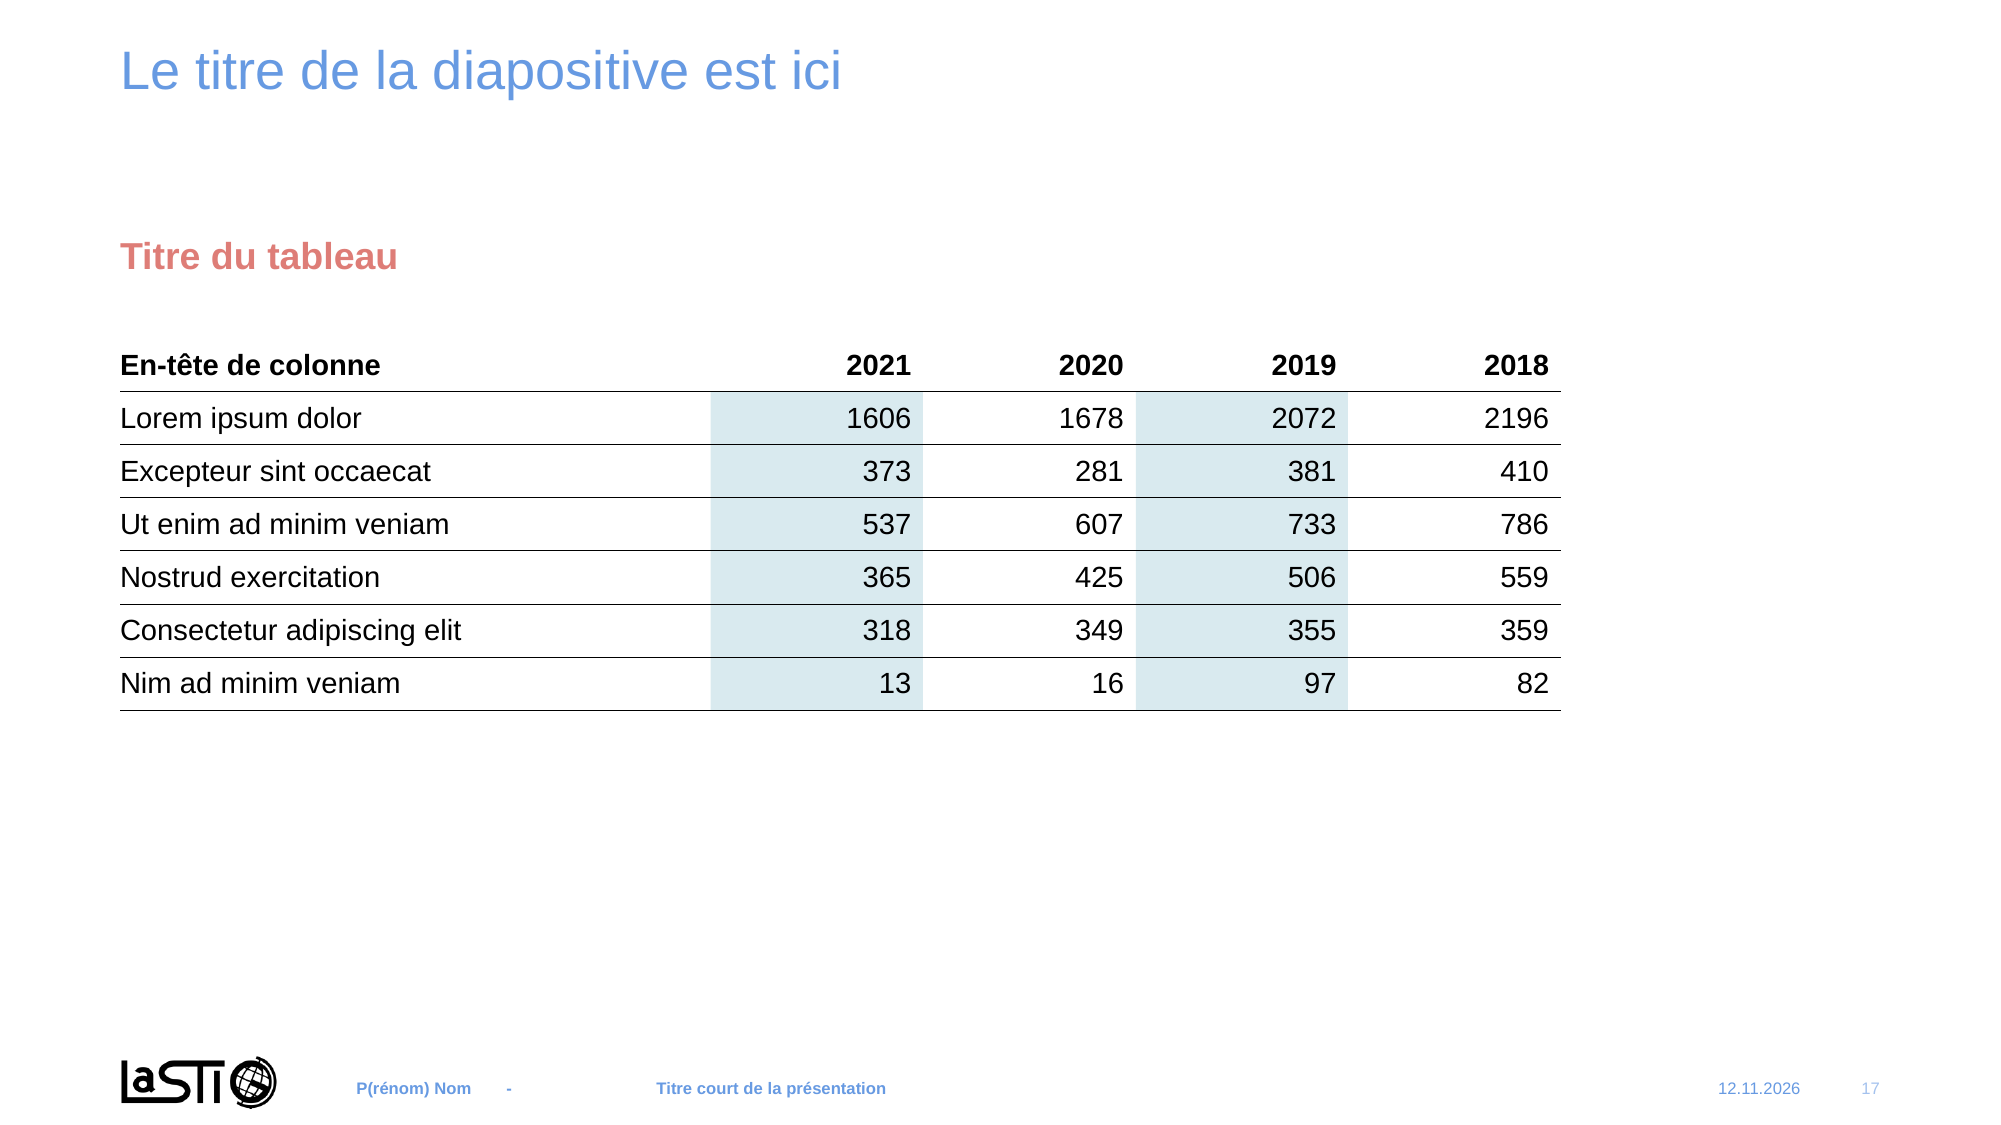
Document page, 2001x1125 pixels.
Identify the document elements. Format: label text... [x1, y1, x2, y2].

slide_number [1718, 1069, 1819, 1106]
table_header 2018 [1348, 338, 1561, 391]
footer P(rénom) Nom - Titre court de la présentation [356, 1069, 1243, 1106]
table_cell Excepteur sint occaecat [120, 445, 711, 497]
title Le titre de la diapositive est ici [120, 42, 1880, 191]
table_cell Lorem ipsum dolor [120, 392, 711, 444]
table_cell 1606 [711, 392, 923, 444]
table_cell 365 [711, 551, 923, 604]
table_header En-tête de colonne [120, 338, 711, 391]
table_header 2020 [923, 338, 1136, 391]
table_cell 2072 [1136, 392, 1348, 444]
table_cell 607 [923, 498, 1136, 550]
table_cell 559 [1348, 551, 1561, 604]
table_cell 13 [711, 658, 923, 710]
table_cell 425 [923, 551, 1136, 604]
table_cell 16 [923, 658, 1136, 710]
table_cell 733 [1136, 498, 1348, 550]
table_cell 1678 [923, 392, 1136, 444]
table_cell 373 [711, 445, 923, 497]
table_cell 381 [1136, 445, 1348, 497]
picture [119, 1054, 278, 1109]
table_cell 97 [1136, 658, 1348, 710]
list Titre du tableau [120, 231, 1880, 297]
table_cell 537 [711, 498, 923, 550]
table_cell Nim ad minim veniam [120, 658, 711, 710]
table_header 2019 [1136, 338, 1348, 391]
table_cell 281 [923, 445, 1136, 497]
table_cell 786 [1348, 498, 1561, 550]
table_cell 349 [923, 605, 1136, 657]
table_cell 318 [711, 605, 923, 657]
slide_number 17 [1827, 1069, 1880, 1106]
table_cell 359 [1348, 605, 1561, 657]
table_cell 410 [1348, 445, 1561, 497]
table_cell 355 [1136, 605, 1348, 657]
table_cell 82 [1348, 658, 1561, 710]
table_header 2021 [711, 338, 923, 391]
table_cell 2196 [1348, 392, 1561, 444]
table_cell Consectetur adipiscing elit [120, 605, 711, 657]
table_cell Ut enim ad minim veniam [120, 498, 711, 550]
table_cell Nostrud exercitation [120, 551, 711, 604]
table_cell 506 [1136, 551, 1348, 604]
